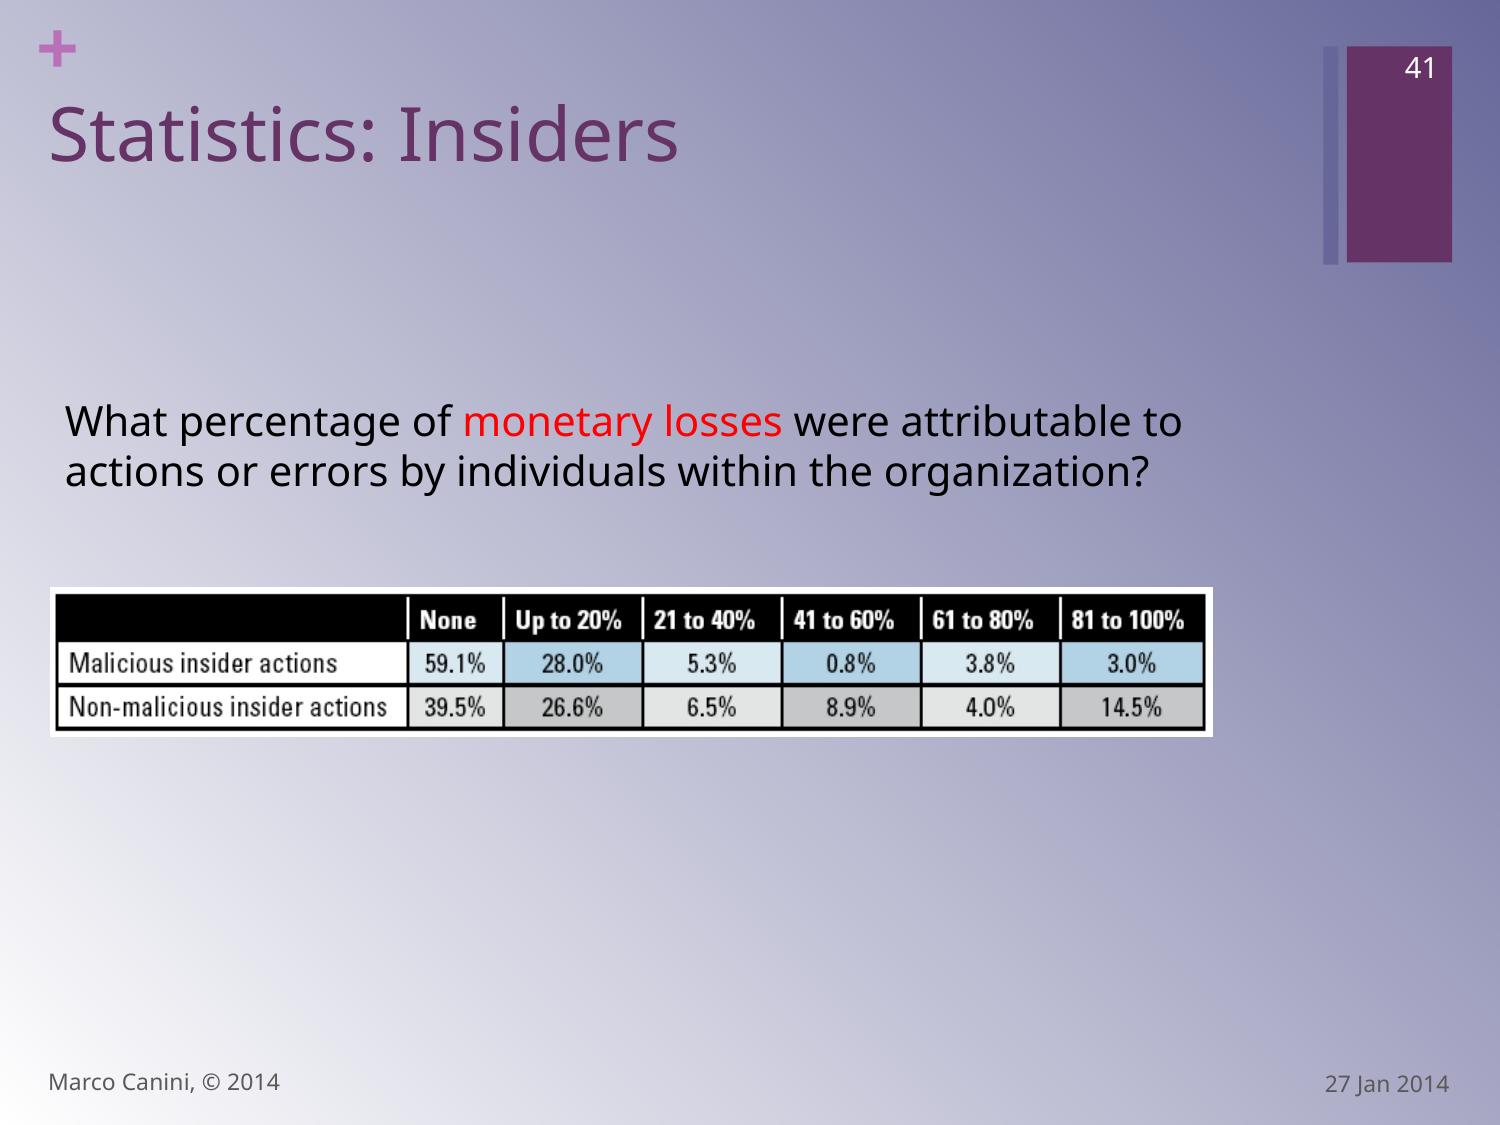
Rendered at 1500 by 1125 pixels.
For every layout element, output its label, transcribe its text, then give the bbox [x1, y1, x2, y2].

slide_number 41 [1362, 39, 1454, 100]
picture [49, 586, 1213, 738]
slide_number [1114, 1053, 1465, 1114]
footer Marco Canini, © 2014 [33, 1053, 1038, 1114]
text_box What percentage of monetary losses were attributable to actions or errors by individuals within the organization? [50, 387, 1275, 503]
title Statistics: Insiders [33, 79, 1322, 263]
